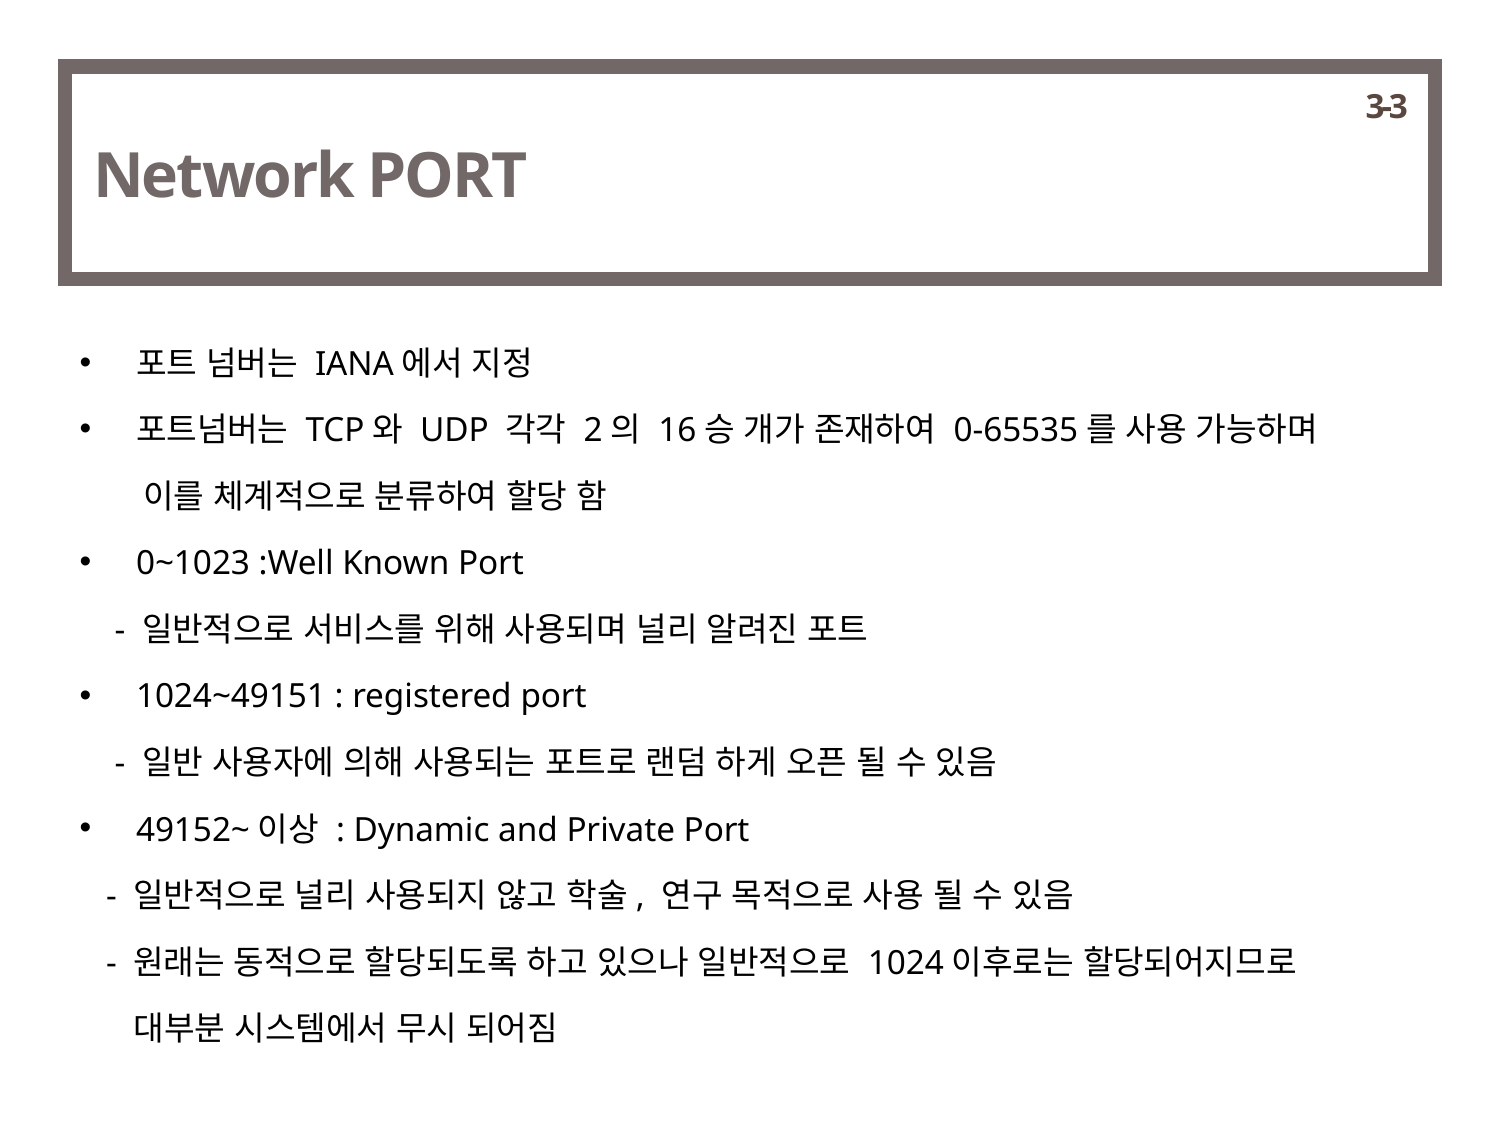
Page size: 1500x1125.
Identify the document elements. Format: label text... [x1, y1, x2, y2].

text_box 3-3 [1153, 78, 1424, 153]
text_box 포트 넘버는 IANA에서 지정 포트넘버는 TCP와 UDP 각각 2의 16승 개가 존재하여 0-65535를 사용 가능하며 이를 체계적으로 분류하여 할당 함 0~1023 :Well Known Port - 일반적으로 서비스를 위해 사용되며 널리 알려진 포트 1024~49151 : registered port - 일반 사용자에 의해 사용되는 포트로 랜덤 하게 오픈 될 수 있음 49152~이상 : Dynamic and Private Port - 일반적으로 널리 사용되지 않고 학술, 연구 목적으로 사용 될 수 있음 - 원래는 동적으로 할당되도록 하고 있으나 일반적으로 1024이후로는 할당되어지므로 대부분 시스템에서 무시 되어짐 [64, 314, 1436, 1083]
text_box [63, 64, 1437, 281]
text_box Network PORT [78, 135, 1154, 211]
